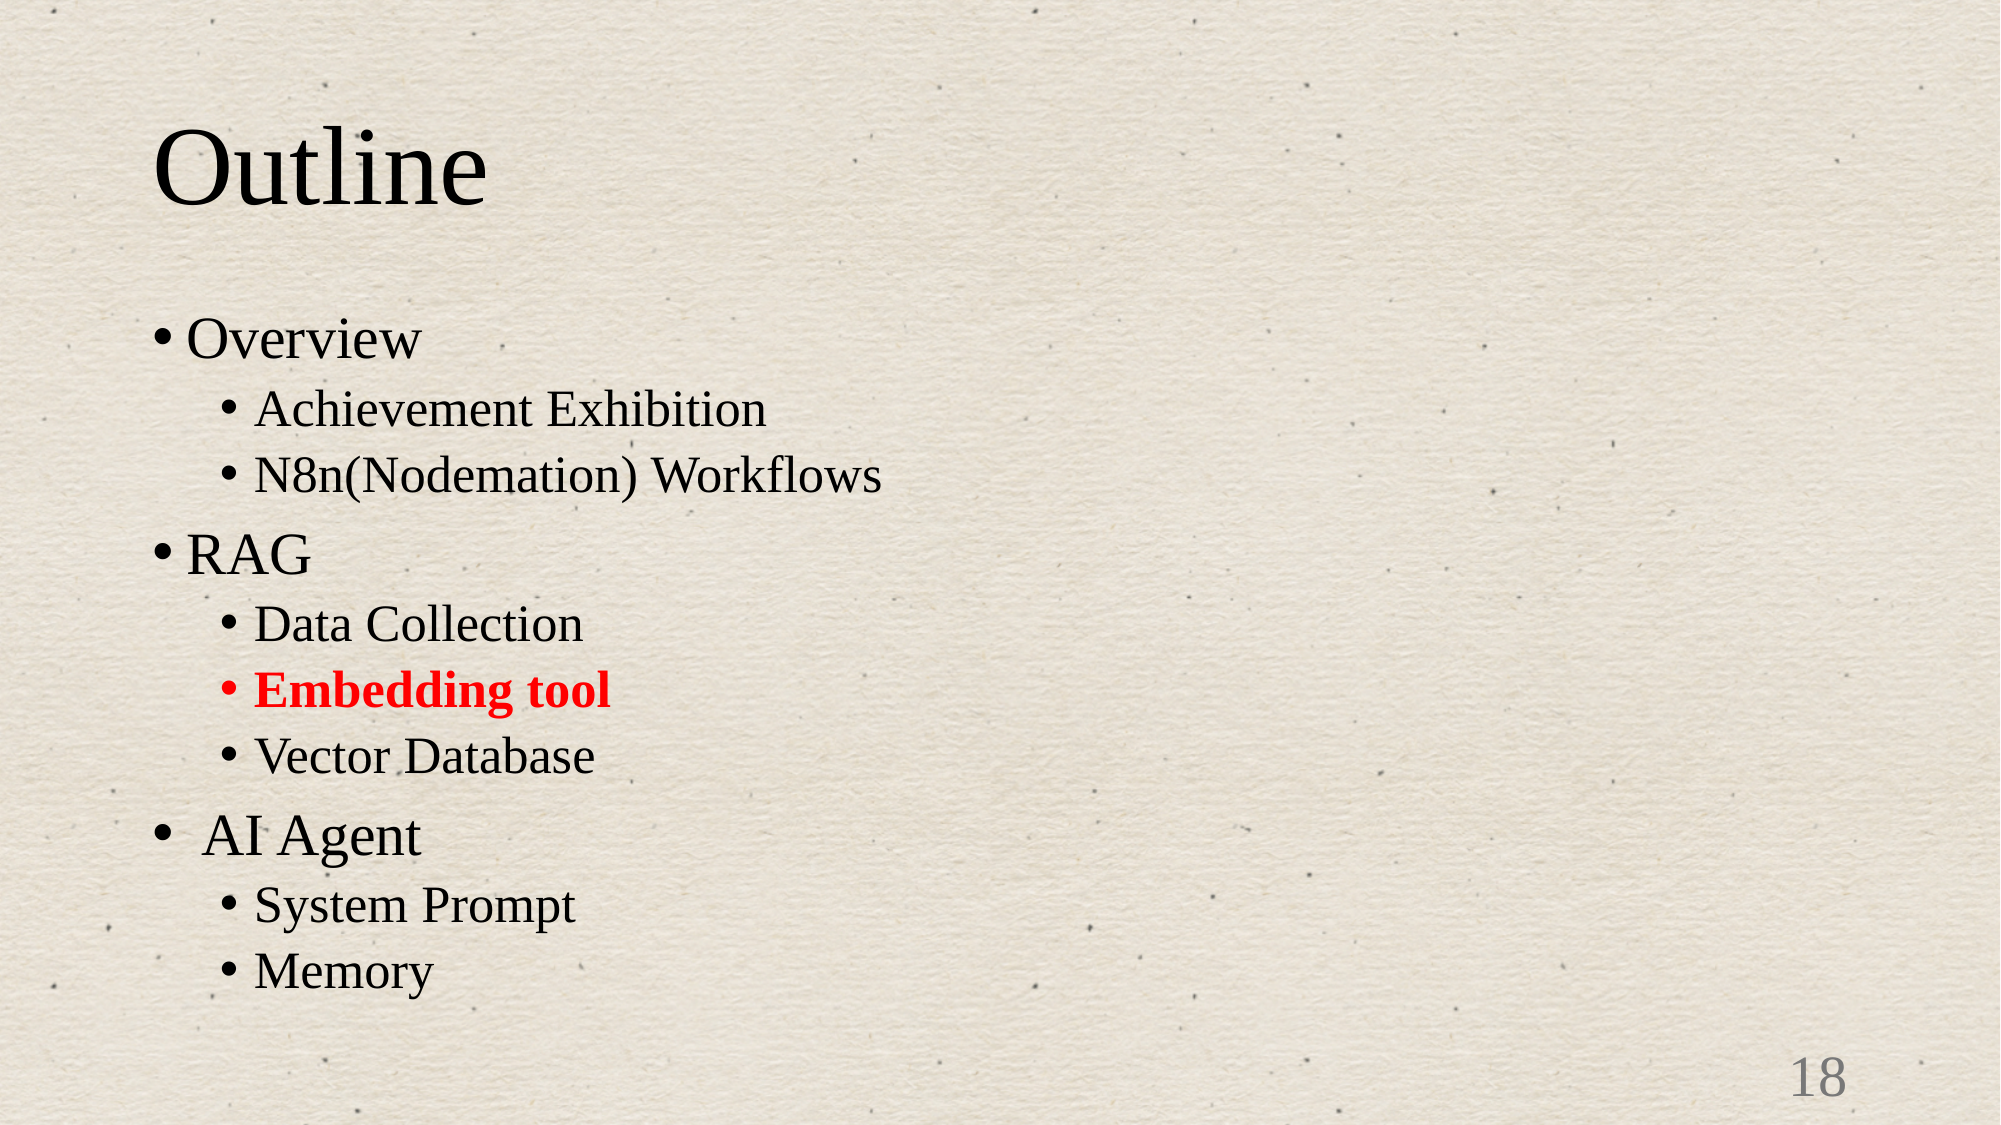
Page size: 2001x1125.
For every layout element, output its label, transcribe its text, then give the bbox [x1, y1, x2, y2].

title Outline [137, 59, 1863, 278]
slide_number 18 [1412, 1042, 1863, 1103]
picture [0, 0, 2001, 1125]
list Overview Achievement Exhibition N8n(Nodemation) Workflows RAG Data Collection Embedding tool Vector Database AI Agent System Prompt Memory [137, 299, 1863, 1014]
